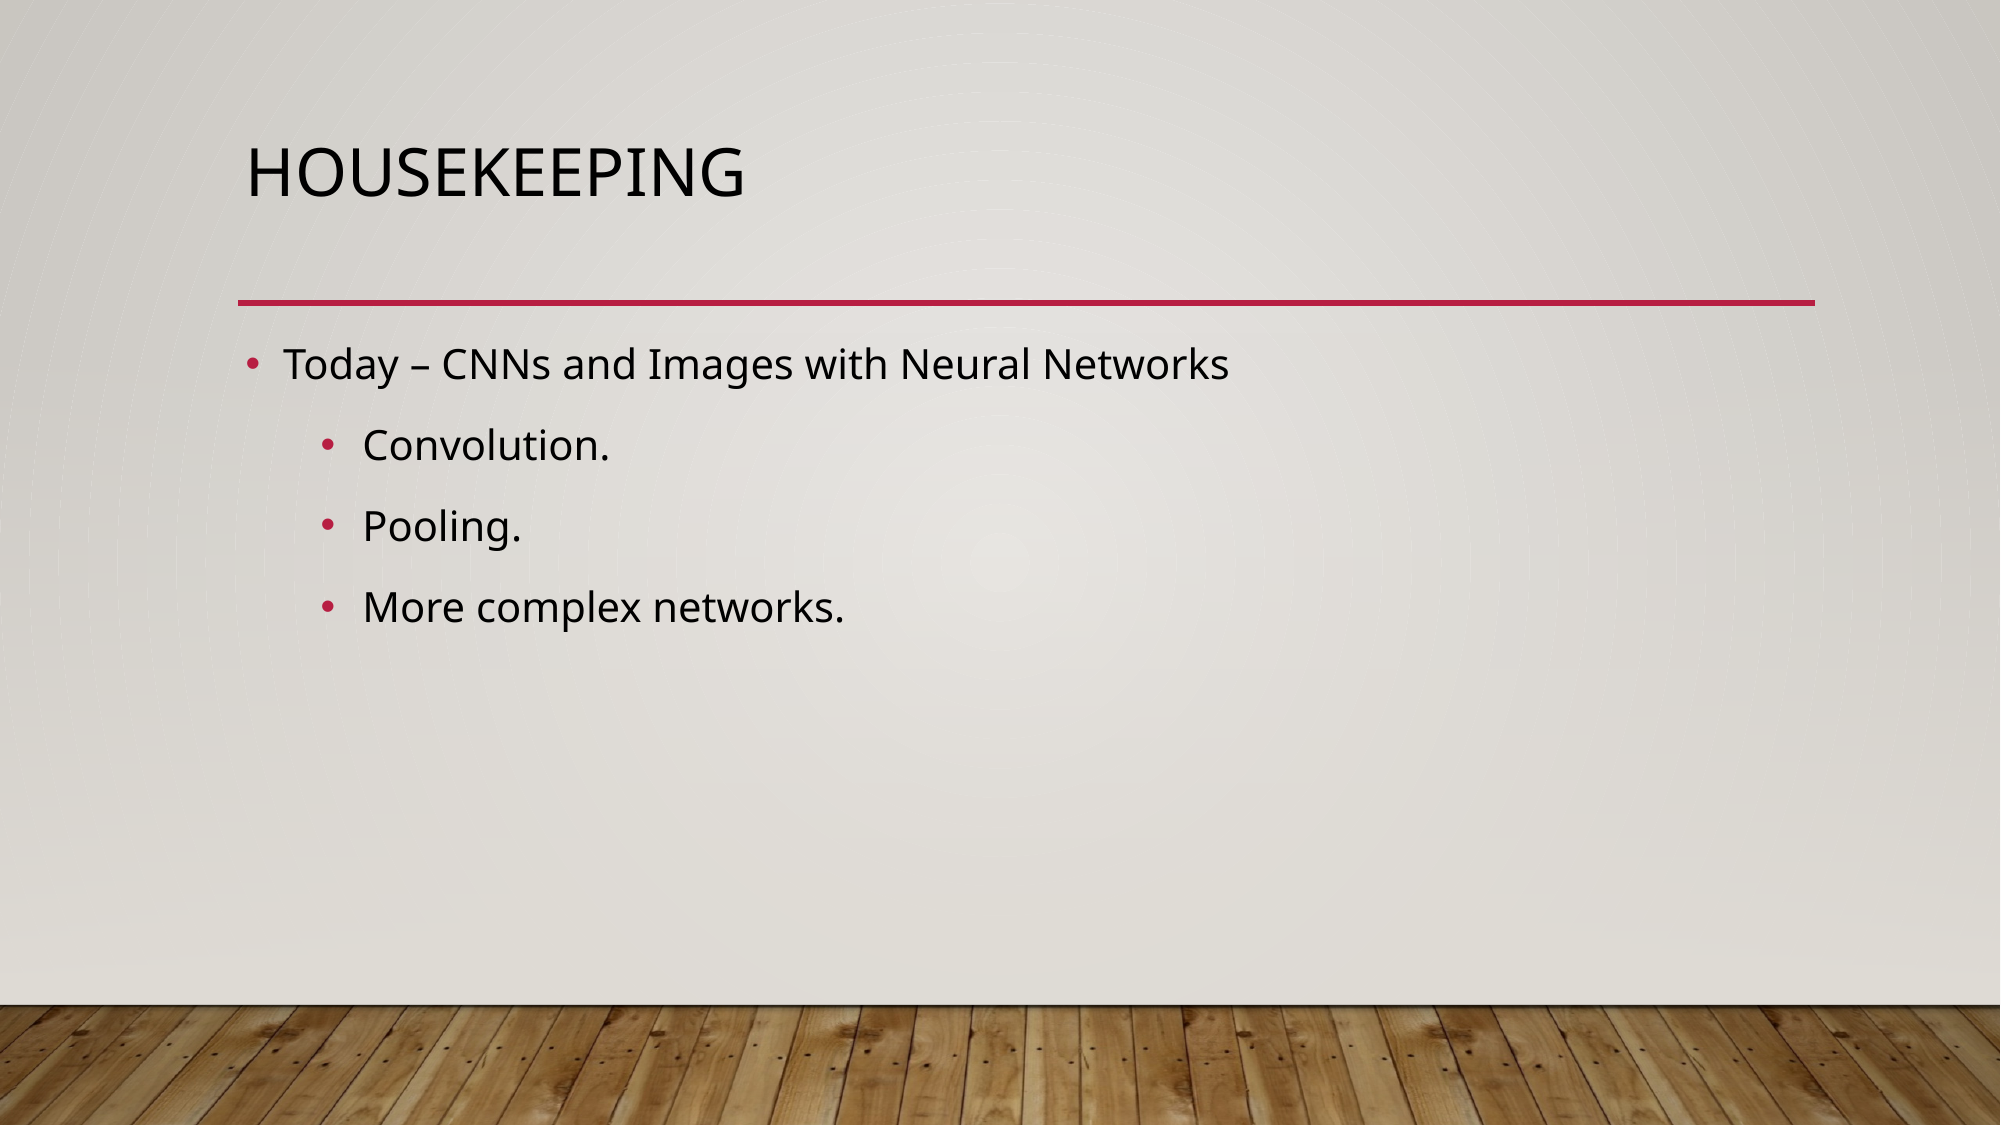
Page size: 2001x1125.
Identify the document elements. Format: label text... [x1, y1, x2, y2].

list Today – CNNs and Images with Neural Networks Convolution. Pooling. More complex networks. [237, 320, 1814, 994]
title Housekeeping [237, 131, 1814, 305]
picture [0, 1005, 2000, 1125]
